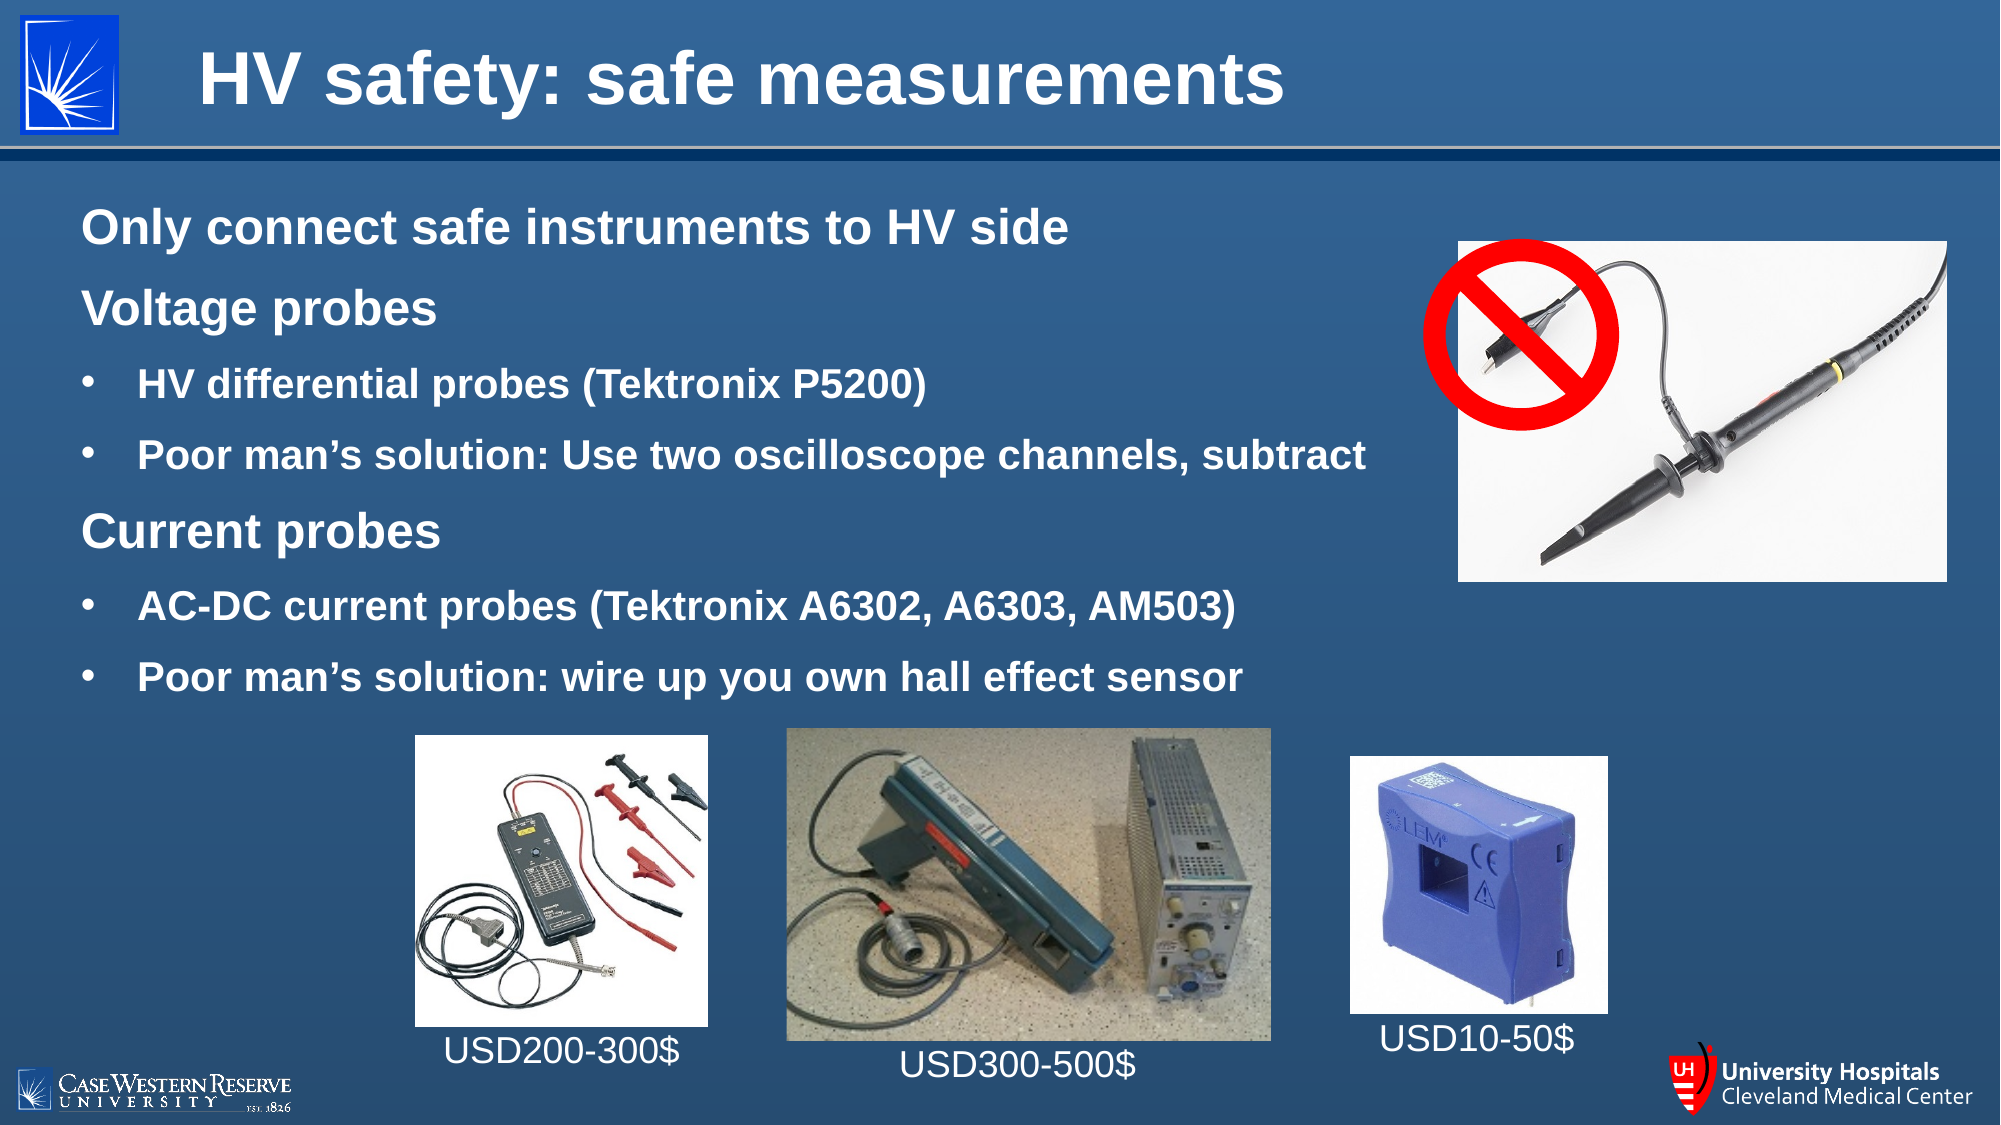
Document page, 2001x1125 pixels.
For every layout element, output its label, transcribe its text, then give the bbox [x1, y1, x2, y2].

picture [1668, 1041, 2000, 1125]
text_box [1425, 240, 1947, 583]
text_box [786, 728, 1272, 1086]
title HV safety: safe measurements [183, 0, 2000, 150]
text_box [1350, 755, 1608, 1061]
text_box Only connect safe instruments to HV side Voltage probes HV differential probes (Tektronix P5200) Poor man’s solution: Use two oscilloscope channels, subtract Current probes AC-DC current probes (Tektronix A6302, A6303, AM503) Poor man’s solution: wire up you own hall effect sensor [66, 187, 1462, 708]
picture [16, 1067, 291, 1112]
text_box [415, 735, 708, 1072]
picture [20, 15, 119, 135]
